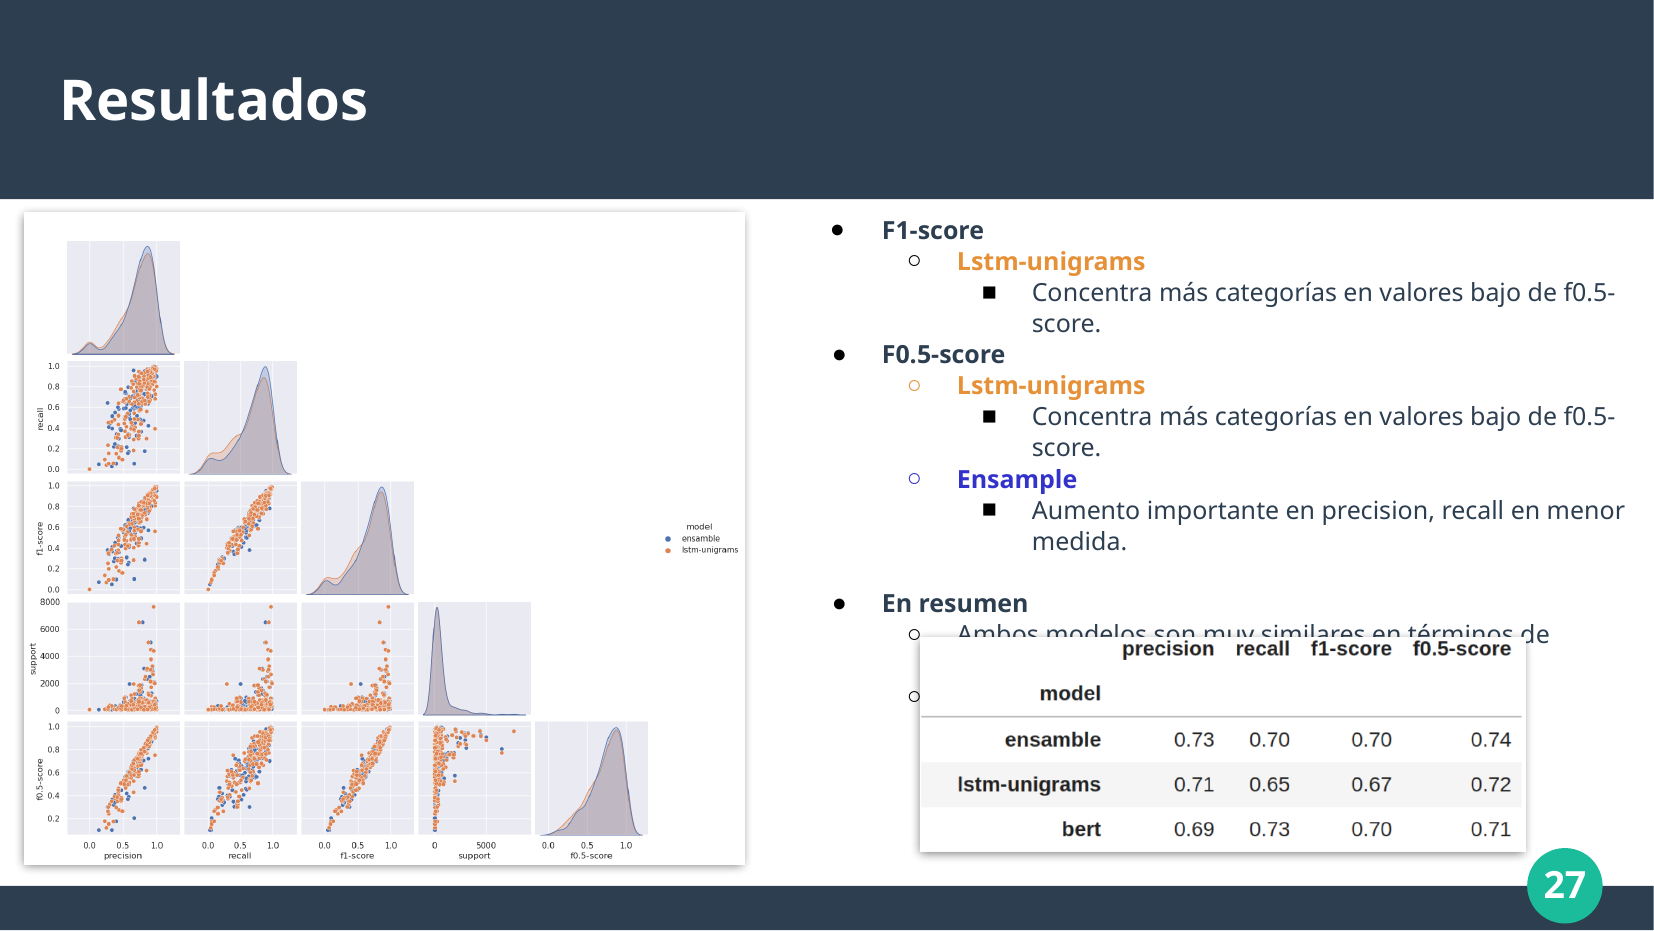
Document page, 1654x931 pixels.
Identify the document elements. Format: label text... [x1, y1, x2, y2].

picture [24, 212, 745, 865]
list F1-score Lstm-unigrams Concentra más categorías en valores bajo de f0.5-score. F0.5-score Lstm-unigrams Concentra más categorías en valores bajo de f0.5-score. Ensample Aumento importante en precision, recall en menor medida. En resumen Ambos modelos son muy similares en términos de precisión. Bert gana en Recall. [806, 212, 1640, 865]
title Resultados [59, 36, 1595, 156]
picture [920, 637, 1526, 853]
